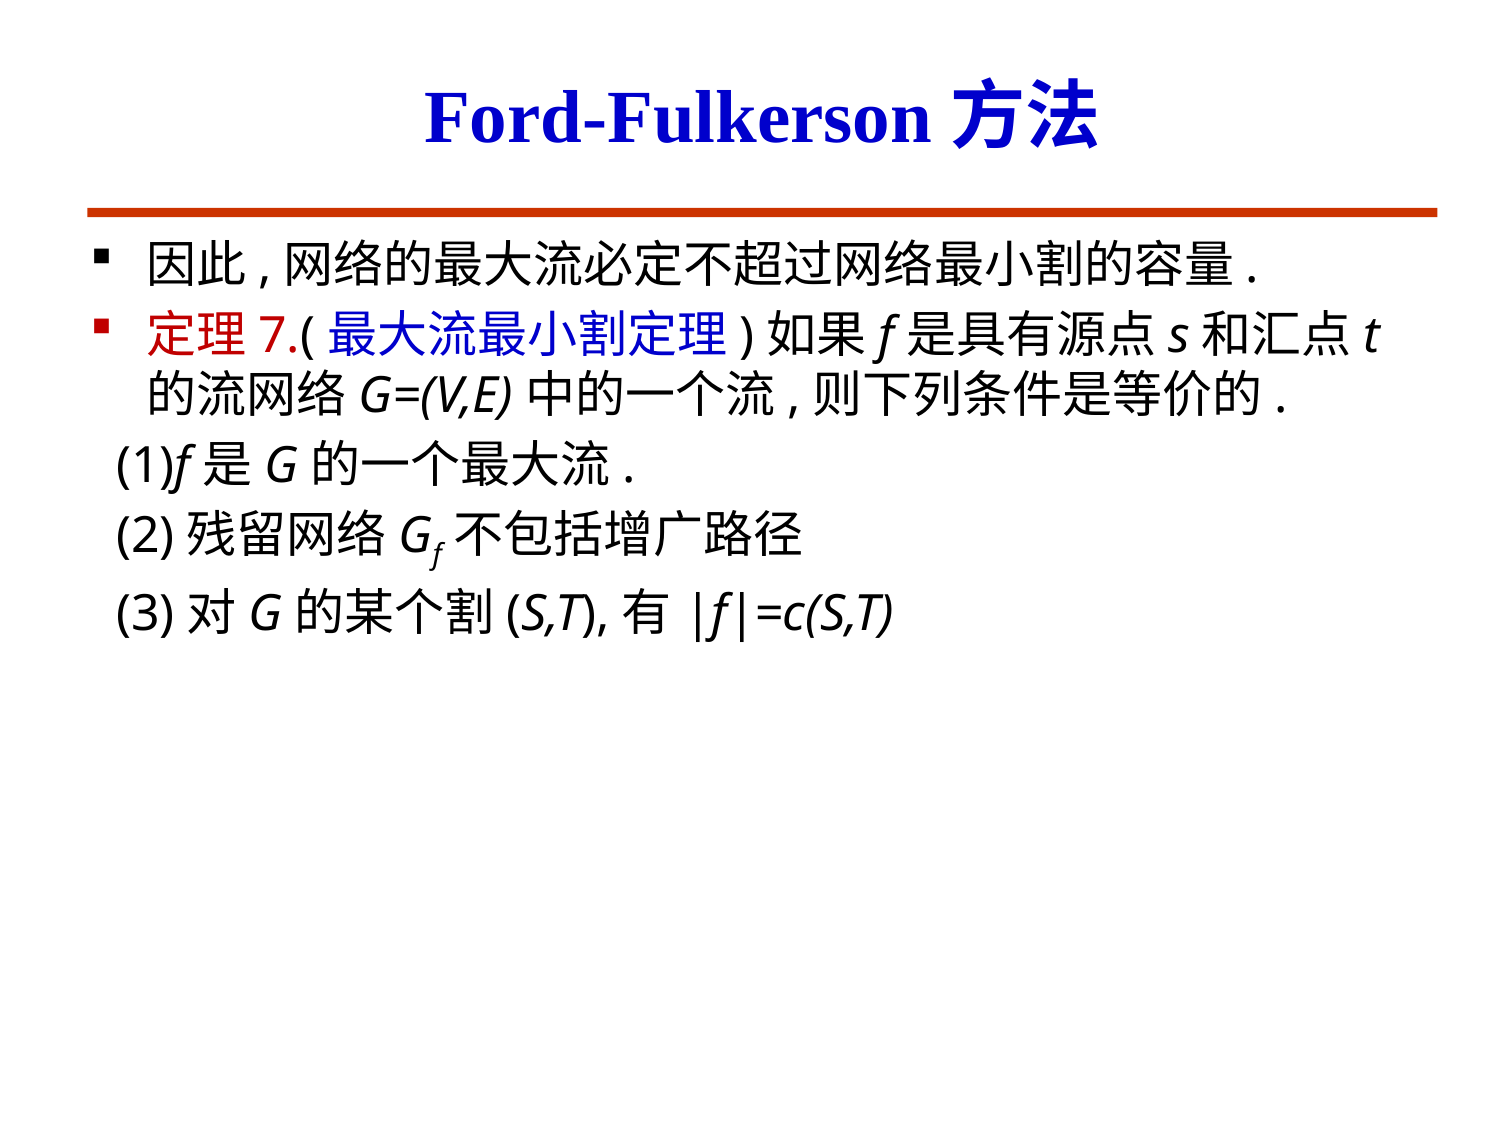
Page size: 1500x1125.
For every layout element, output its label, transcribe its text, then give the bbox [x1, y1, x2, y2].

list 因此,网络的最大流必定不超过网络最小割的容量. 定理7.(最大流最小割定理)如果f是具有源点s和汇点t的流网络G=(V,E)中的一个流,则下列条件是等价的. (1)f是G的一个最大流. (2)残留网络Gf不包括增广路径 (3)对G的某个割(S,T),有|f|=c(S,T) [75, 224, 1438, 1088]
title Ford-Fulkerson方法 [125, 37, 1400, 188]
